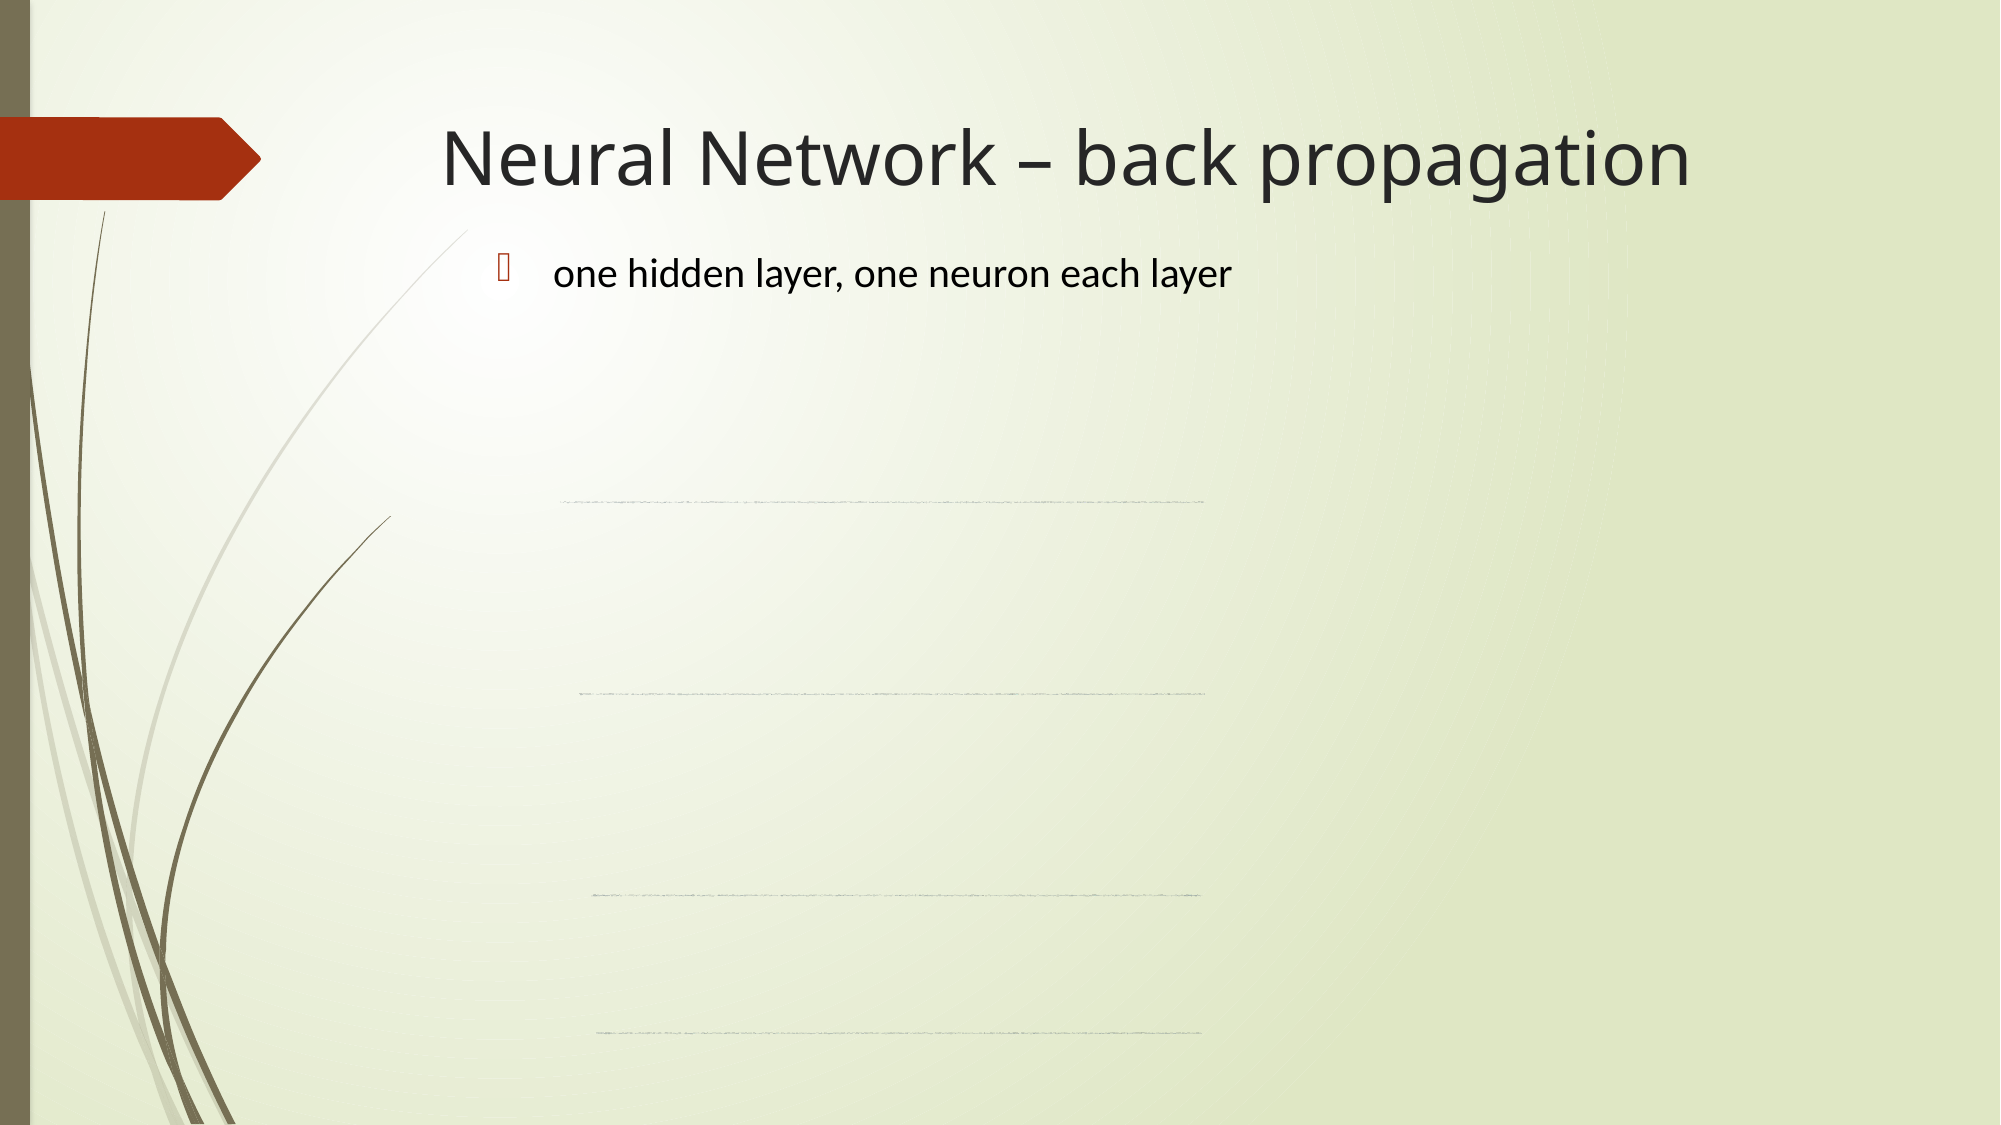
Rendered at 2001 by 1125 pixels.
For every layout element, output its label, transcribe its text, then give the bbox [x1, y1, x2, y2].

picture [554, 500, 1214, 504]
title Neural Network – back propagation [425, 102, 1888, 313]
picture [584, 893, 1211, 897]
picture [573, 692, 1215, 696]
list one hidden layer, one neuron each layer [481, 238, 1945, 313]
picture [592, 1031, 1212, 1035]
